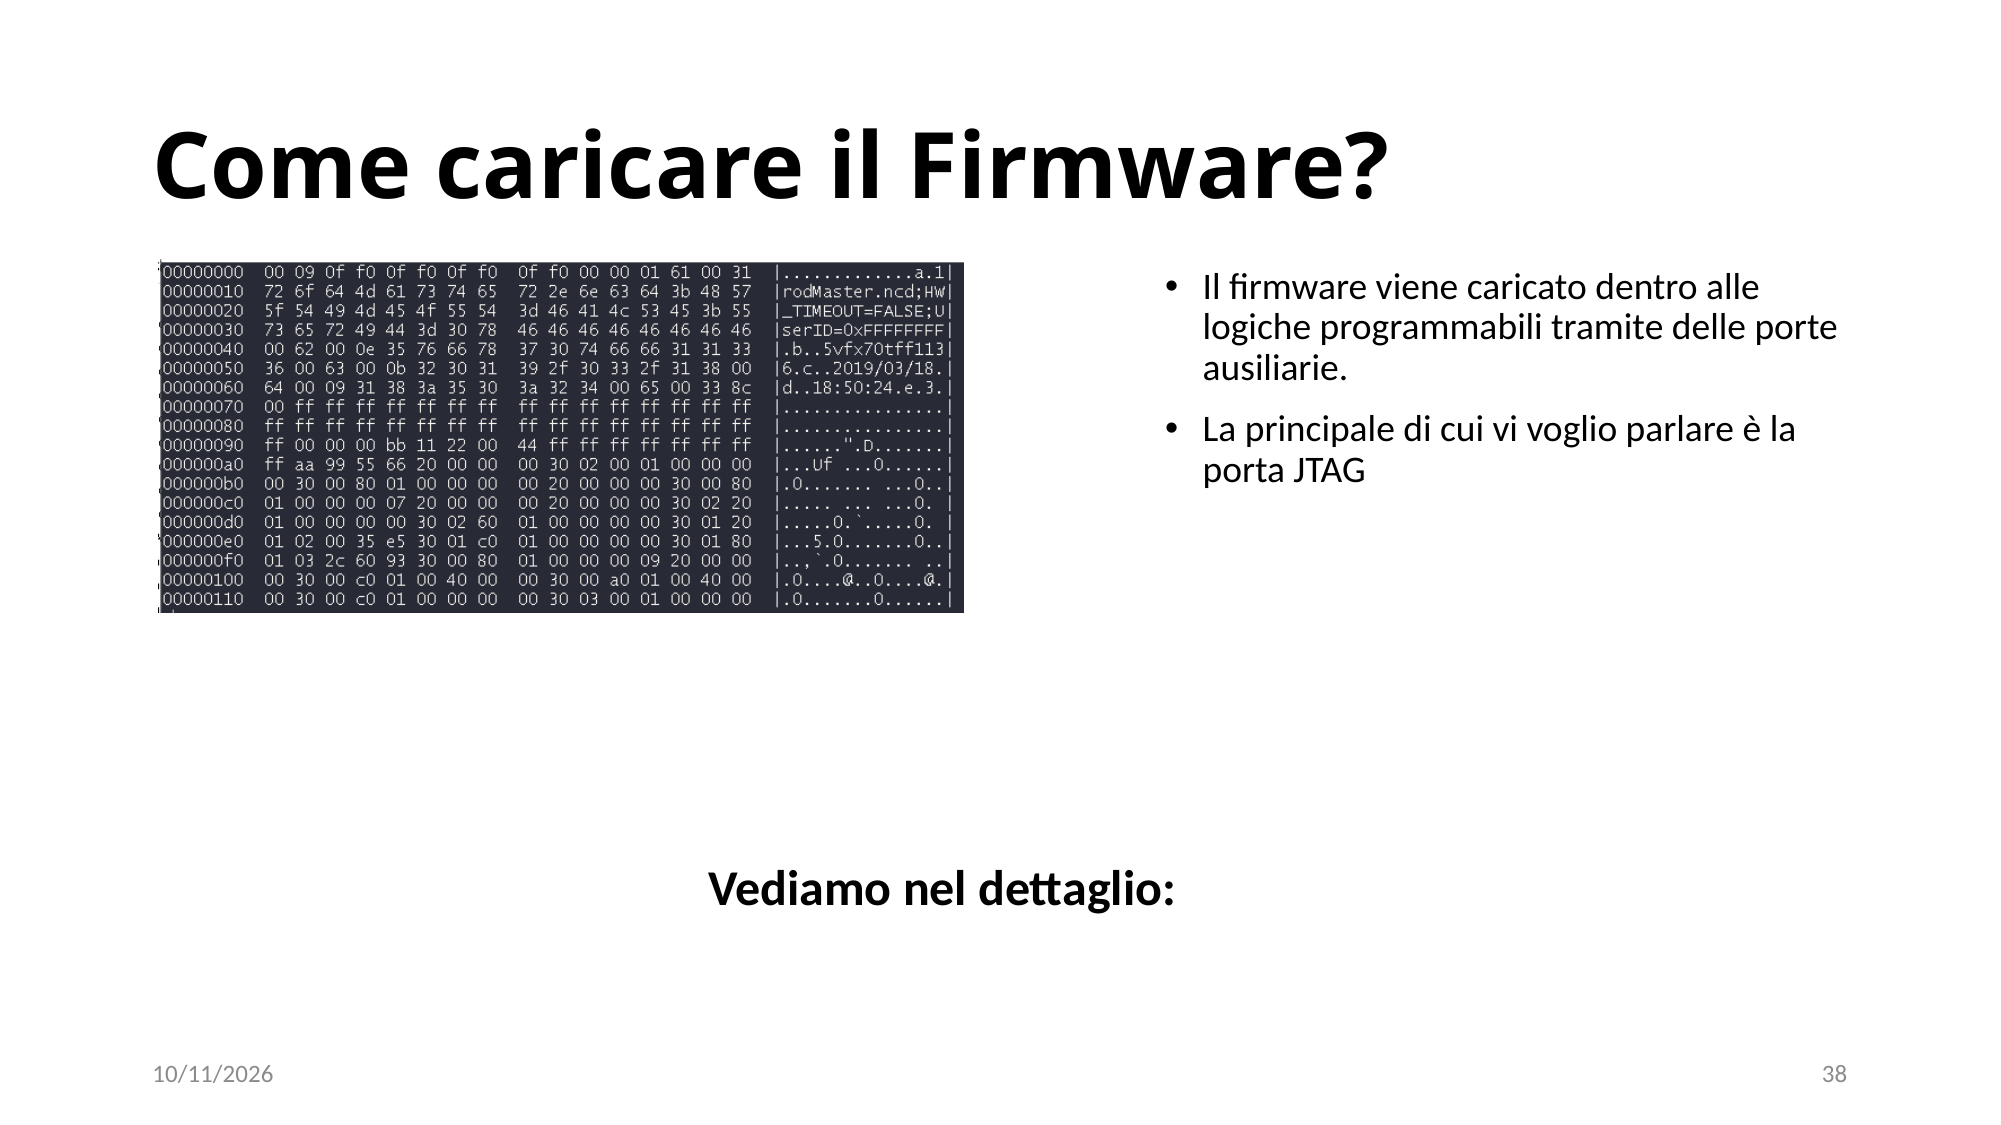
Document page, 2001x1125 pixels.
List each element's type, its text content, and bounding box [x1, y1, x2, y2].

picture [158, 259, 964, 613]
text_box Vediamo nel dettaglio: [693, 855, 1427, 1073]
slide_number 38 [1412, 1042, 1863, 1103]
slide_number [137, 1042, 588, 1103]
title Come caricare il Firmware? [137, 59, 1863, 278]
text_box Il firmware viene caricato dentro alle logiche programmabili tramite delle porte ausiliarie. La principale di cui vi voglio parlare è la porta JTAG [1150, 259, 1884, 478]
